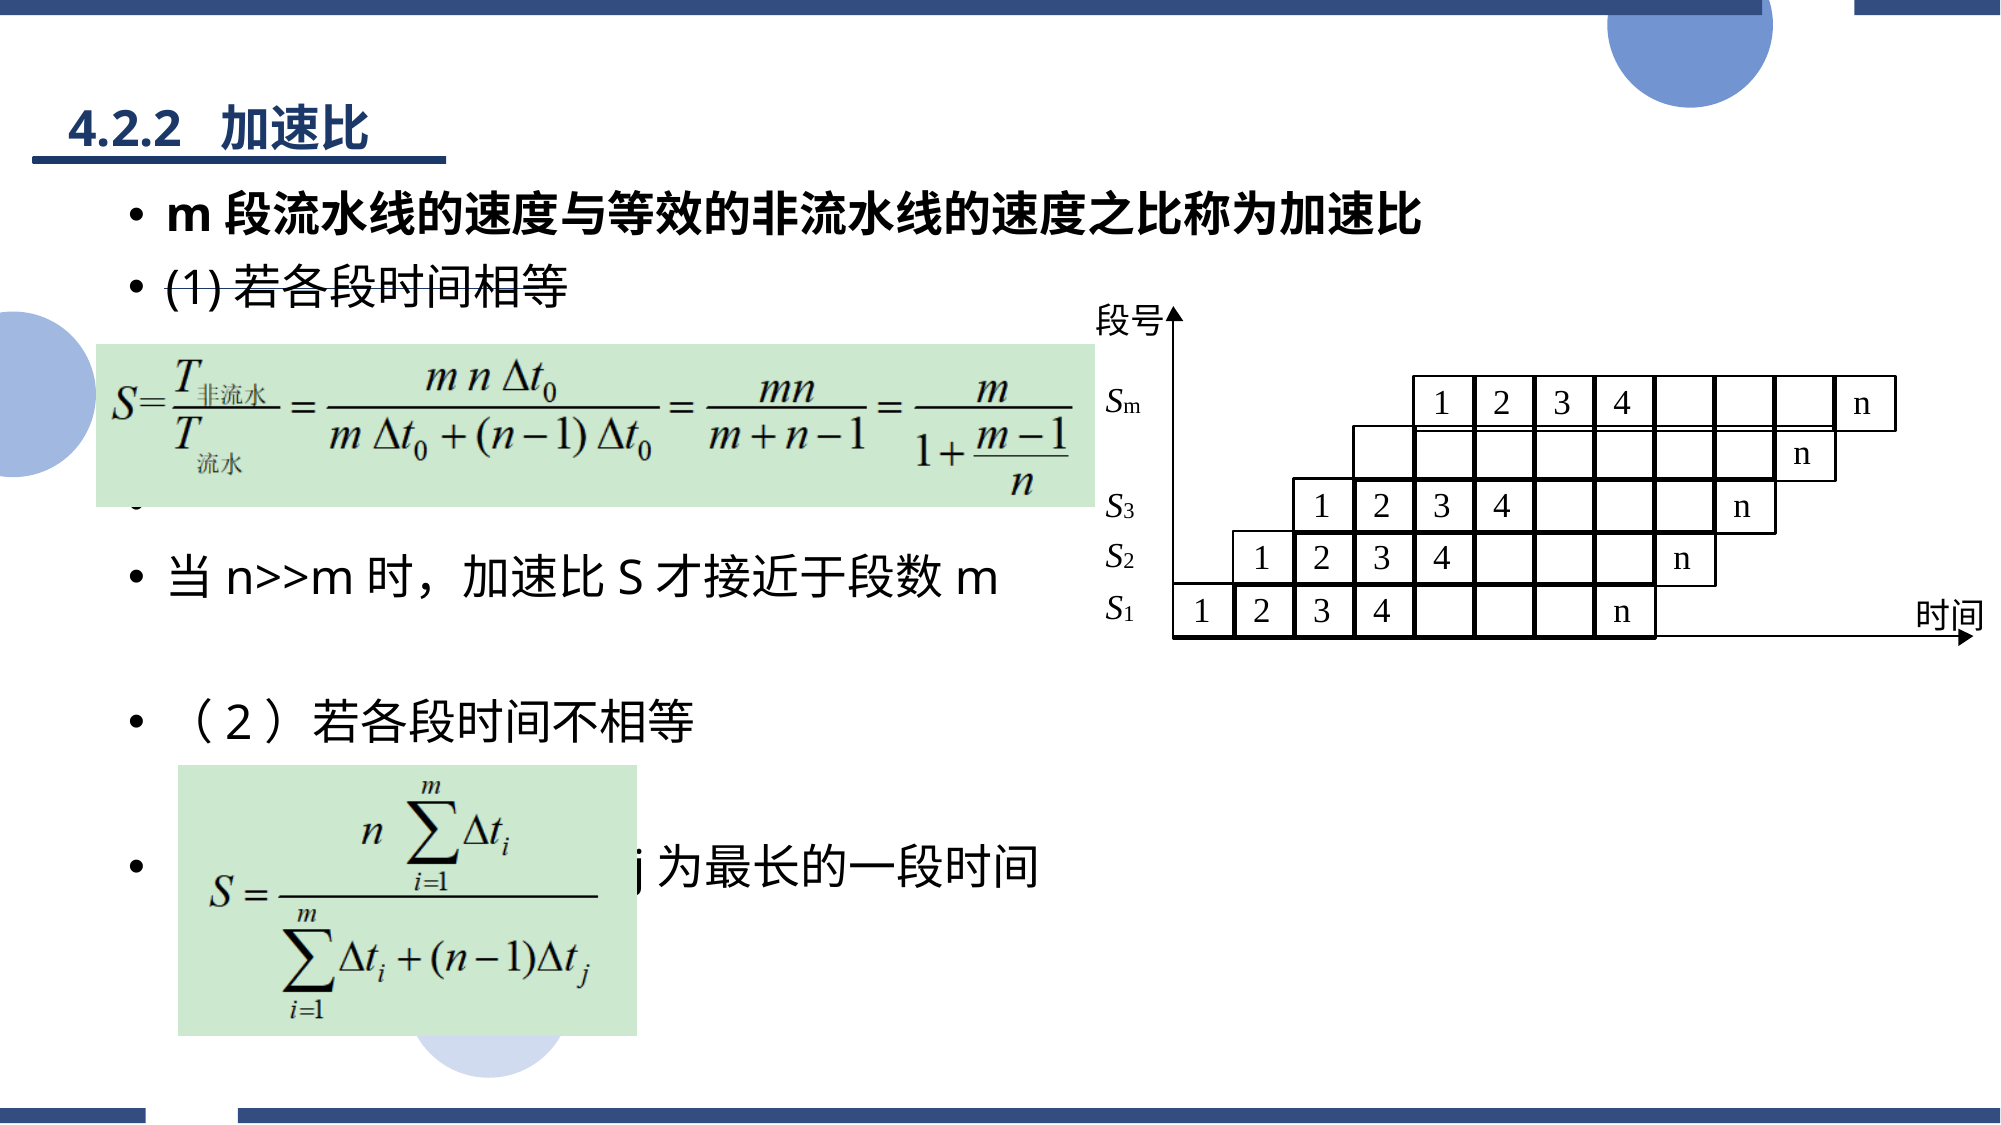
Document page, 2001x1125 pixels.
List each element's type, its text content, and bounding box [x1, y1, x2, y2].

list m段流水线的速度与等效的非流水线的速度之比称为加速比 (1)若各段时间相等 当n>>m时，加速比S才接近于段数m （2）若各段时间不相等 tj为最长的一段时间 [113, 507, 1450, 996]
list m段流水线的速度与等效的非流水线的速度之比称为加速比 (1)若各段时间相等 当n>>m时，加速比S才接近于段数m （2）若各段时间不相等 tj为最长的一段时间 [113, 182, 1450, 344]
picture [178, 765, 637, 1036]
text_box 4.2.2 加速比 [53, 88, 590, 172]
picture [95, 344, 1095, 507]
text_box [1093, 288, 2000, 651]
